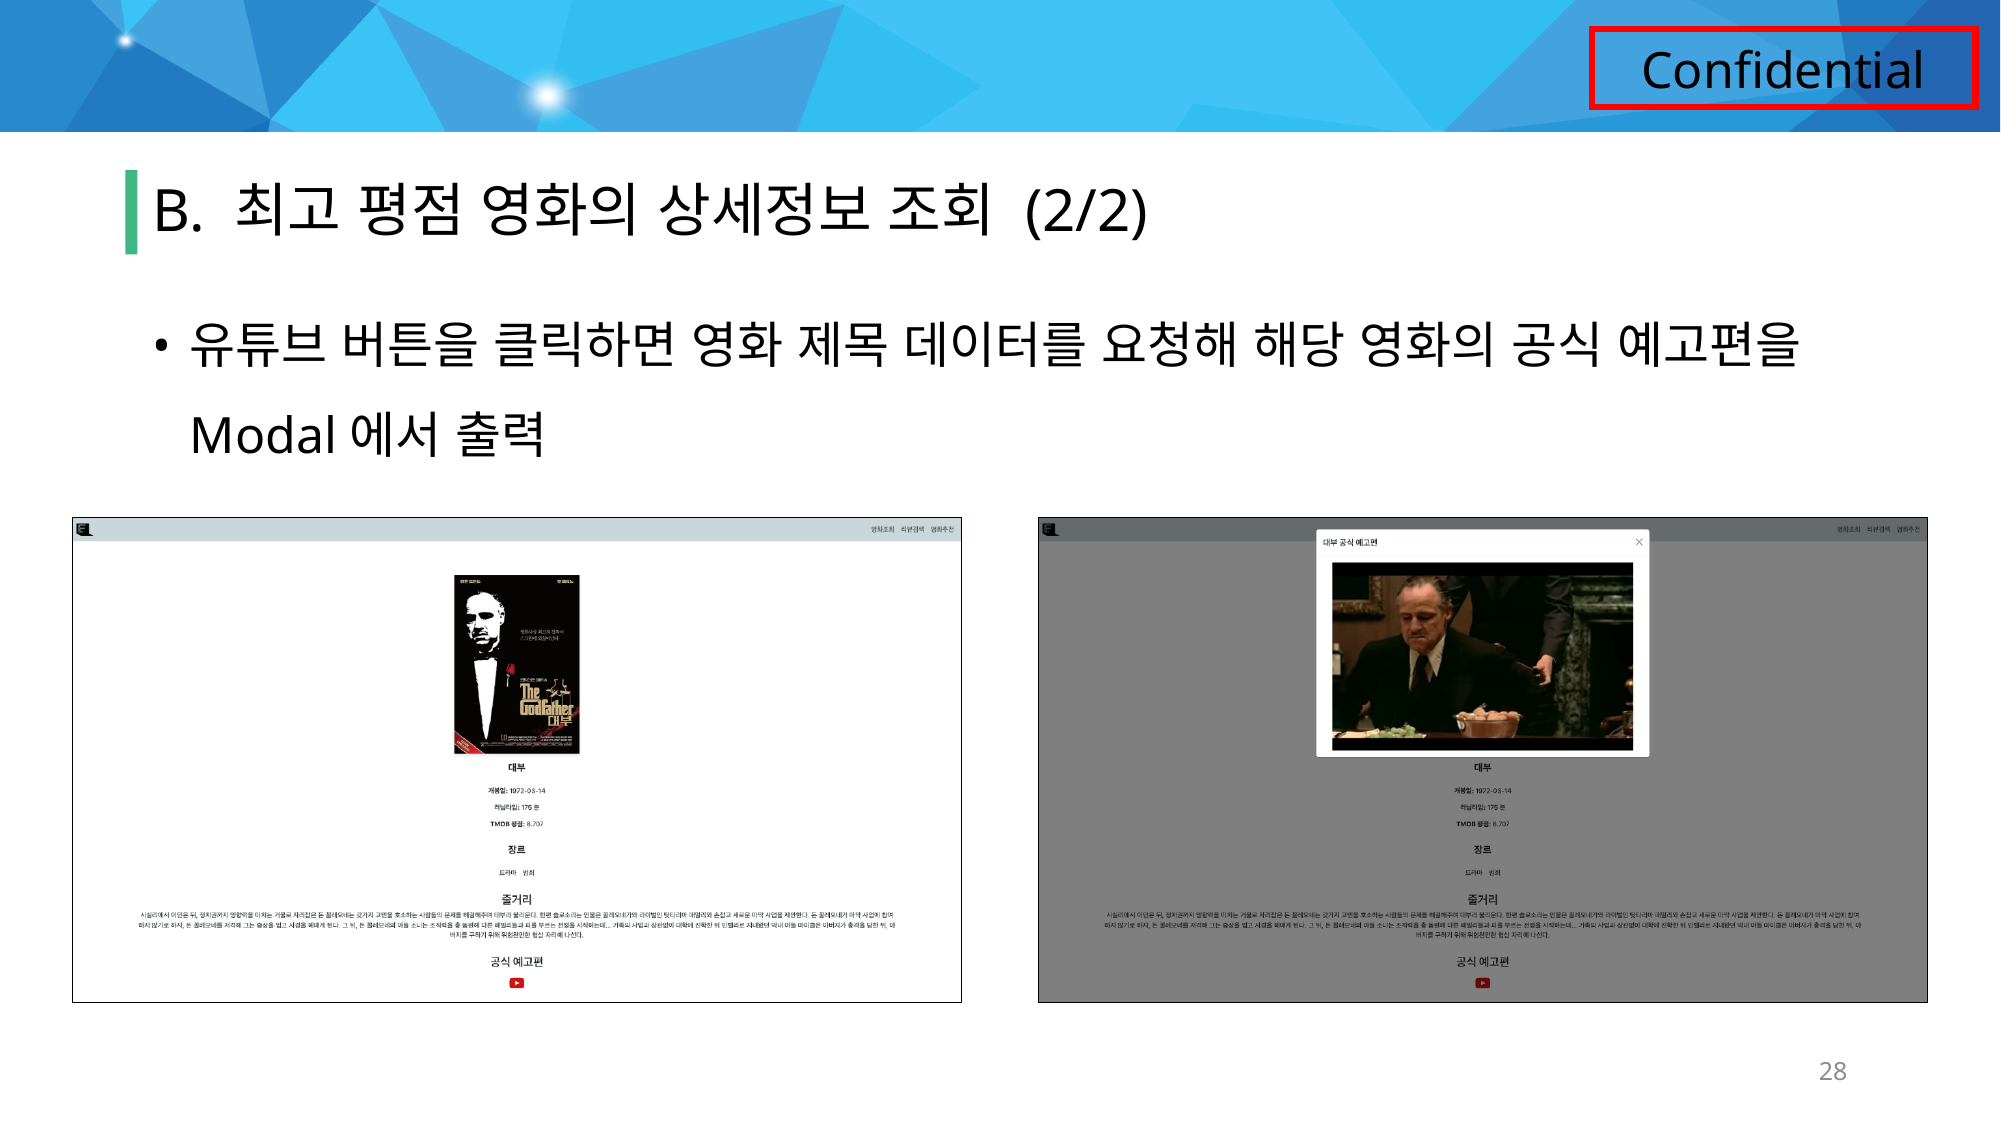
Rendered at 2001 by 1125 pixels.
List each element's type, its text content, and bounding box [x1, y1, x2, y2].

picture [1038, 517, 1928, 1003]
picture [72, 517, 962, 1003]
picture [0, 0, 2001, 132]
slide_number 28 [1412, 1042, 1863, 1103]
list B. 최고 평점 영화의 상세정보 조회 (2/2) [137, 170, 1879, 255]
list 유튜브 버튼을 클릭하면 영화 제목 데이터를 요청해 해당 영화의 공식 예고편을 Modal에서 출력 [137, 276, 1897, 1082]
title 요구사항 [38, 20, 1396, 112]
